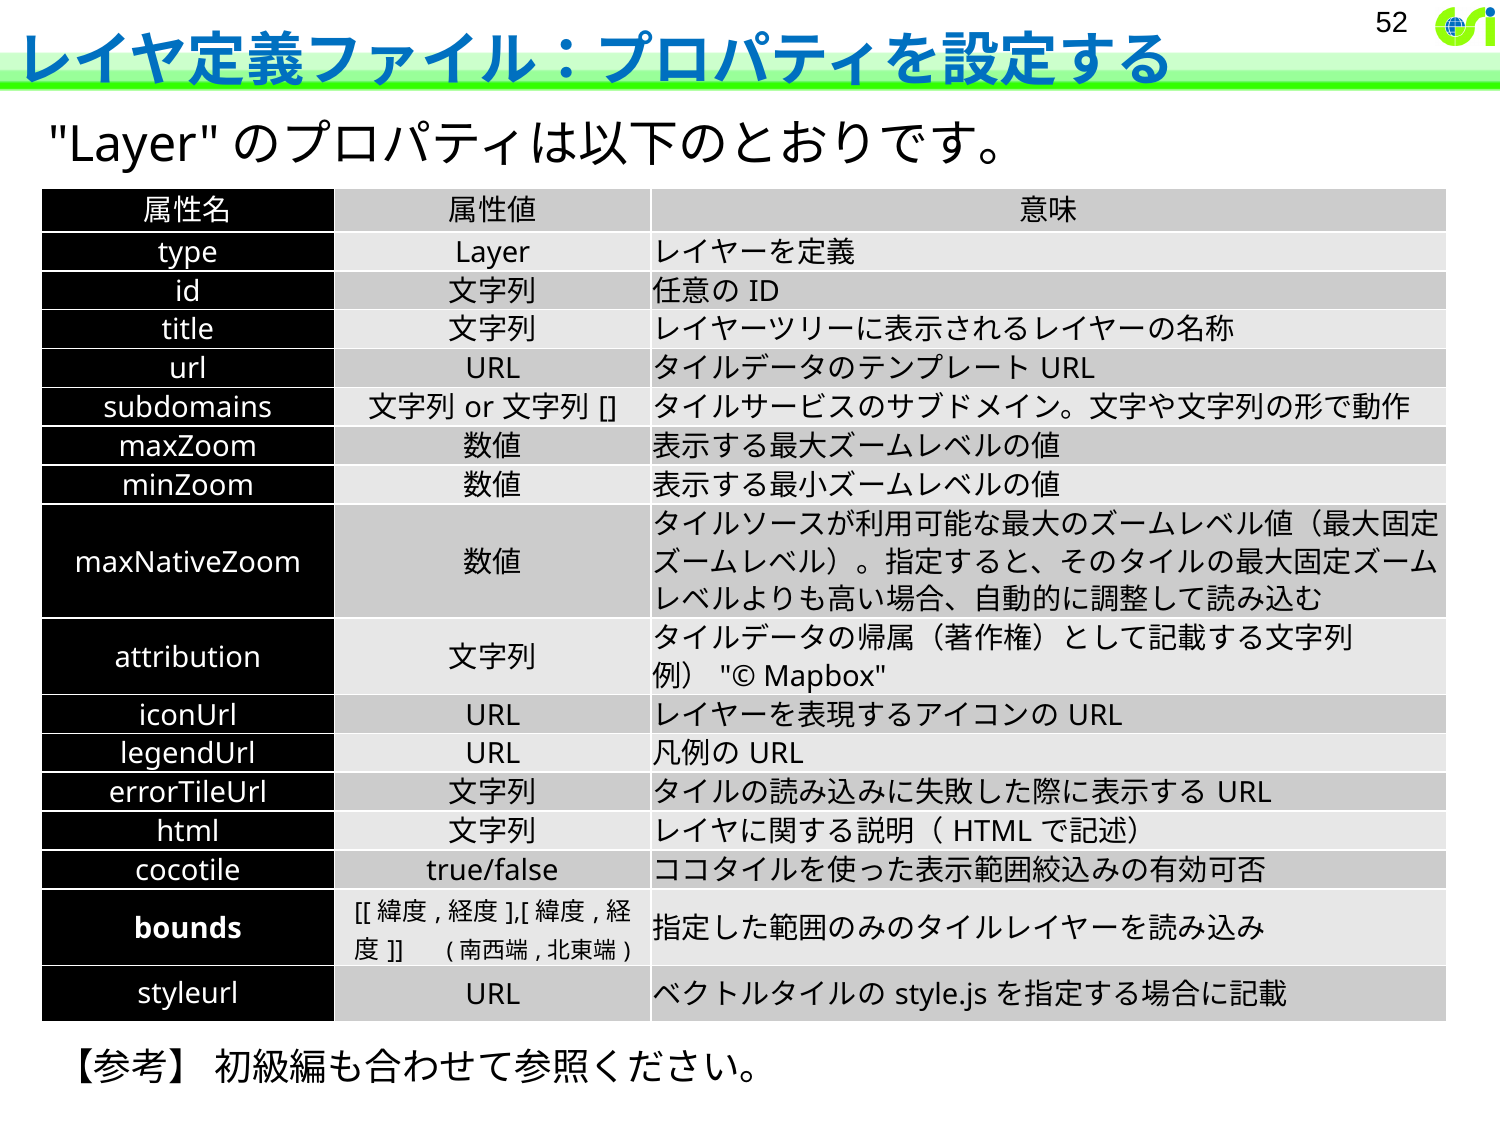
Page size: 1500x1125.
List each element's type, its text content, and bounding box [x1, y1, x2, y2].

table_header 属性値 [335, 189, 650, 231]
table_cell id [42, 272, 334, 309]
table_cell minZoom [42, 466, 334, 503]
table_cell subdomains [42, 388, 334, 425]
table_cell 文字列or文字列[] [335, 388, 650, 425]
title レイヤ定義ファイル：プロパティを設定する [0, 0, 1282, 79]
table_cell styleurl [42, 966, 334, 1021]
table_cell title [42, 310, 334, 348]
table_cell 指定した範囲のみのタイルレイヤーを読み込み [652, 890, 1446, 965]
table_cell レイヤーを定義 [652, 233, 1446, 270]
table_cell タイルソースが利用可能な最大のズームレベル値（最大固定ズームレベル）。指定すると、そのタイルの最大固定ズームレベルよりも高い場合、自動的に調整して読み込む [652, 505, 1446, 617]
table_header 意味 [652, 189, 1446, 231]
table_cell タイルデータのテンプレートURL [652, 349, 1446, 387]
table_cell 文字列 [335, 619, 650, 694]
text_box 【参考】 初級編も合わせて参照ください。 [41, 1035, 1443, 1096]
table_cell 表示する最小ズームレベルの値 [652, 466, 1446, 503]
table_cell タイルデータの帰属（著作権）として記載する文字列 例）"© Mapbox" [652, 619, 1446, 694]
table_cell url [42, 349, 334, 387]
table_cell maxZoom [42, 427, 334, 464]
table_cell 数値 [335, 505, 650, 617]
table_cell URL [335, 349, 650, 387]
table_header 属性名 [42, 189, 334, 231]
slide_number 52 [1072, 0, 1424, 74]
table_cell URL [335, 734, 650, 771]
table_cell html [42, 812, 334, 849]
table_cell bounds [42, 890, 334, 965]
table_cell ココタイルを使った表示範囲絞込みの有効可否 [652, 851, 1446, 888]
table_cell レイヤーツリーに表示されるレイヤーの名称 [652, 310, 1446, 348]
table_cell attribution [42, 619, 334, 694]
table_cell 任意のID [652, 272, 1446, 309]
table_cell 凡例のURL [652, 734, 1446, 771]
table_cell レイヤに関する説明（HTMLで記述） [652, 812, 1446, 849]
table_cell ベクトルタイルのstyle.jsを指定する場合に記載 [652, 966, 1446, 1021]
table_cell 数値 [335, 427, 650, 464]
table_cell errorTileUrl [42, 773, 334, 810]
text_box "Layer"のプロパティは以下のとおりです。 [33, 104, 1459, 179]
table_cell Layer [335, 233, 650, 270]
table_cell レイヤーを表現するアイコンのURL [652, 695, 1446, 733]
table_cell URL [335, 966, 650, 1021]
table_cell iconUrl [42, 695, 334, 733]
table_cell 文字列 [335, 272, 650, 309]
table_cell タイルの読み込みに失敗した際に表示するURL [652, 773, 1446, 810]
table_cell 数値 [335, 466, 650, 503]
table_cell 文字列 [335, 773, 650, 810]
table_cell 表示する最大ズームレベルの値 [652, 427, 1446, 464]
table_cell URL [335, 695, 650, 733]
picture [0, 0, 1500, 91]
table_cell maxNativeZoom [42, 505, 334, 617]
table_cell 文字列 [335, 812, 650, 849]
table_cell type [42, 233, 334, 270]
table_cell legendUrl [42, 734, 334, 771]
table_cell cocotile [42, 851, 334, 888]
table_cell [[緯度,経度],[緯度,経度]] (南西端,北東端) [335, 890, 650, 965]
table_cell 文字列 [335, 310, 650, 348]
table_cell true/false [335, 851, 650, 888]
table_cell タイルサービスのサブドメイン。文字や文字列の形で動作 [652, 388, 1446, 425]
